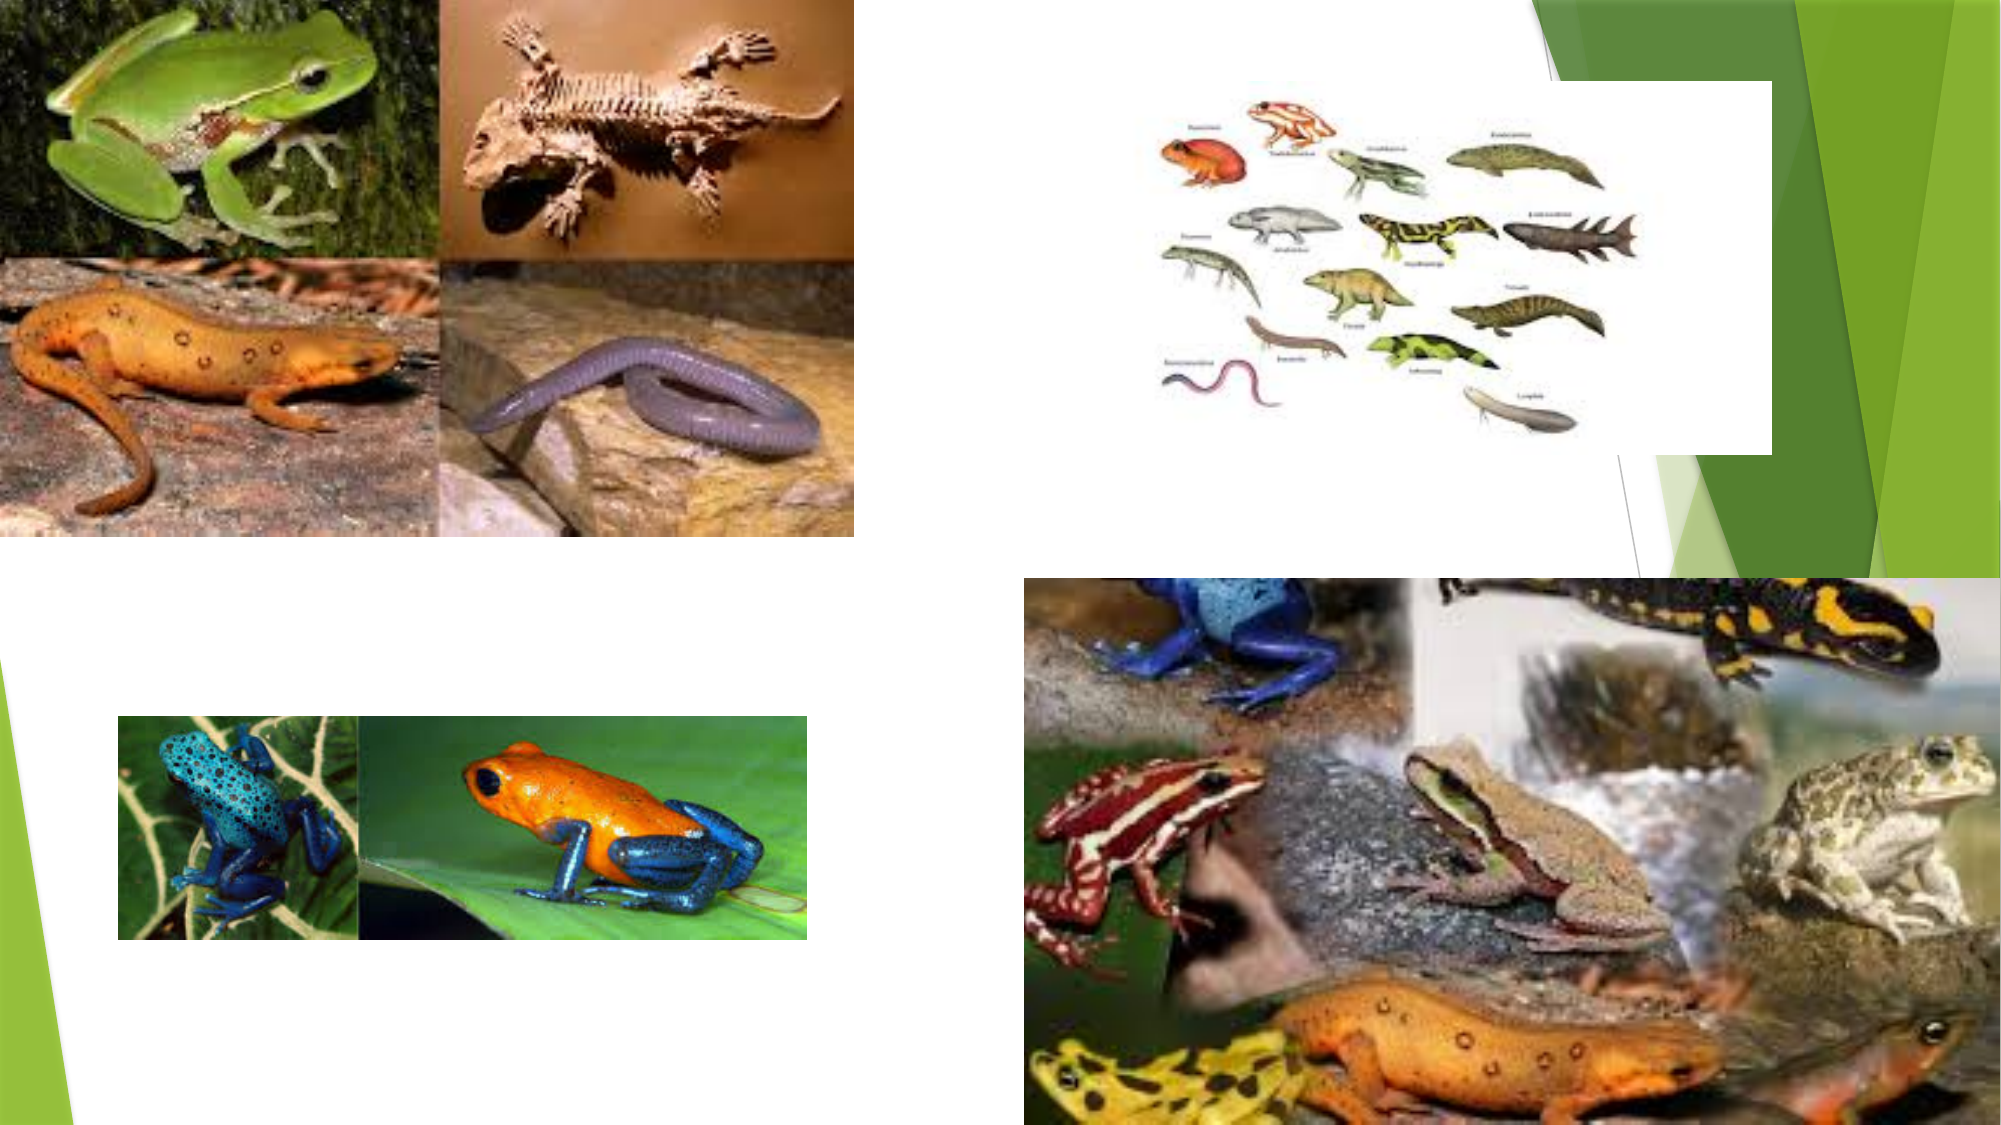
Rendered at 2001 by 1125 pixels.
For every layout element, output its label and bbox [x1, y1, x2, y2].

picture [0, 0, 855, 538]
picture [1024, 578, 2000, 1125]
picture [117, 716, 807, 941]
picture [1024, 81, 1772, 456]
